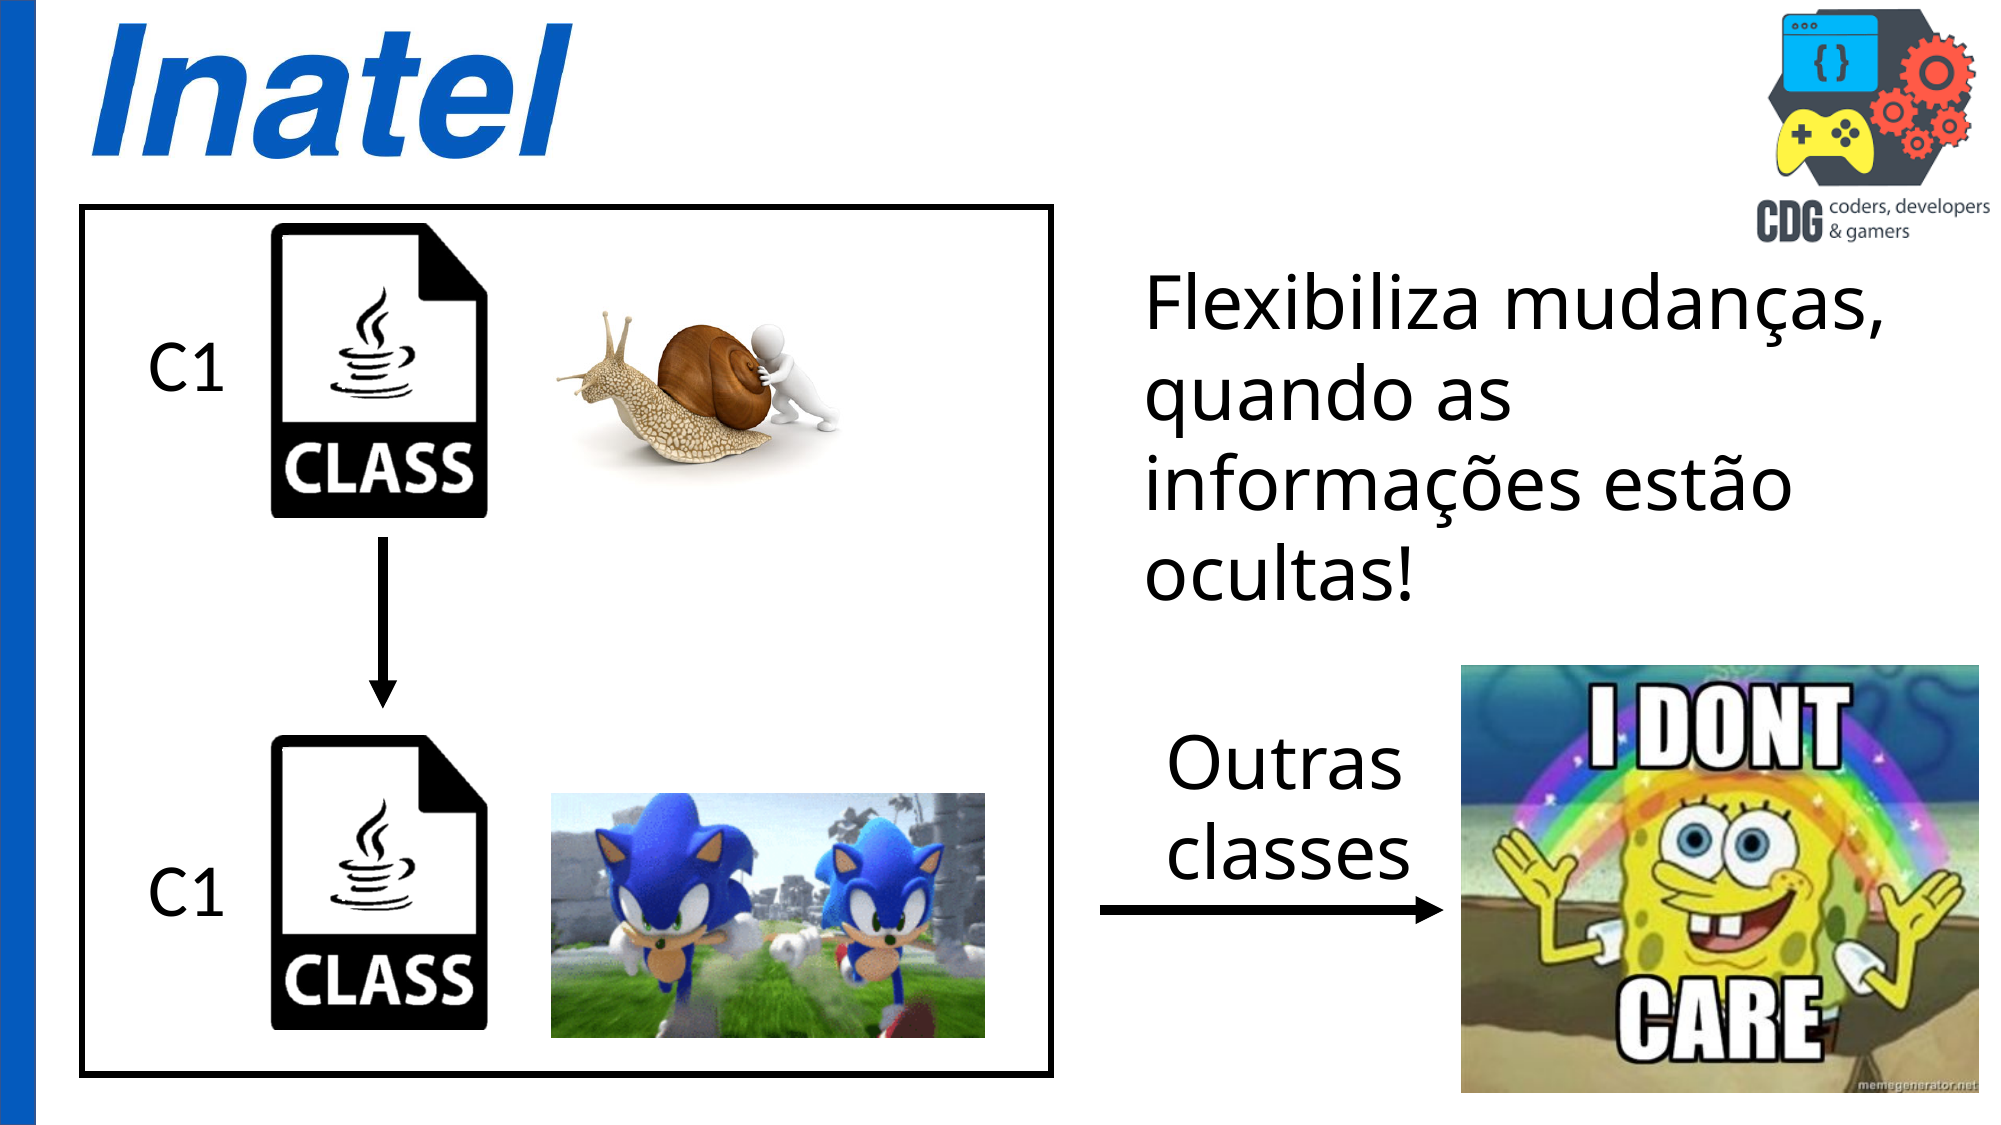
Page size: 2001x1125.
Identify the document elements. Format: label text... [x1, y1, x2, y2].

picture [91, 23, 573, 159]
text_box [81, 206, 1052, 1076]
picture [1461, 665, 1979, 1094]
picture [264, 223, 502, 526]
picture [264, 735, 502, 1038]
picture [1745, 0, 2000, 255]
picture [546, 293, 862, 501]
text_box Outras classes [1150, 706, 1461, 902]
picture [551, 793, 985, 1038]
text_box Flexibiliza mudanças, quando as informações estão ocultas! [1128, 247, 1979, 623]
